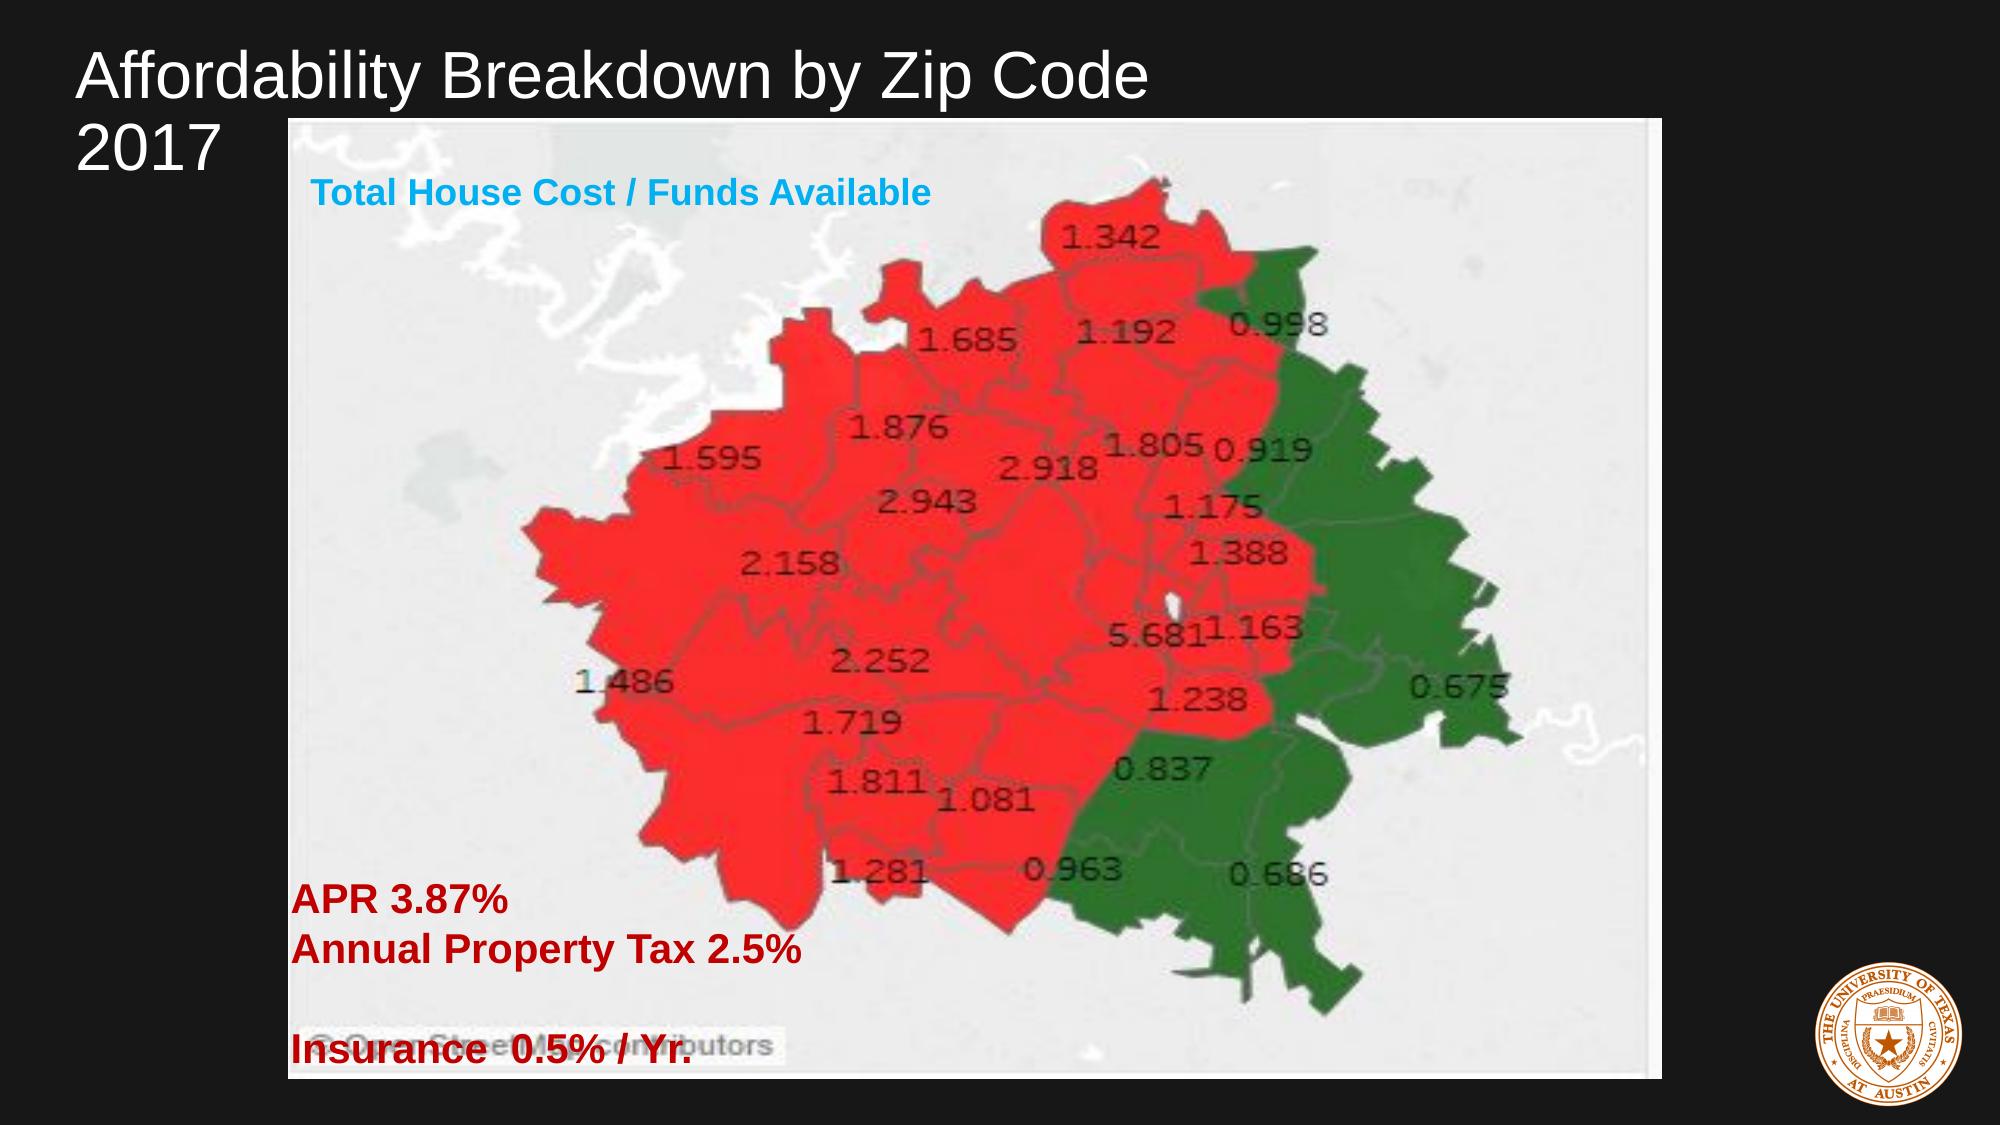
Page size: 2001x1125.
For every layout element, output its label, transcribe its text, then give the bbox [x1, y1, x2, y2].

picture [287, 118, 1662, 1079]
text_box Affordability Breakdown by Zip Code 2017 [60, 33, 1662, 221]
picture [1814, 961, 1963, 1107]
text_box APR 3.87% Annual Property Tax 2.5% Insurance 0.5% / Yr. [275, 864, 884, 1080]
